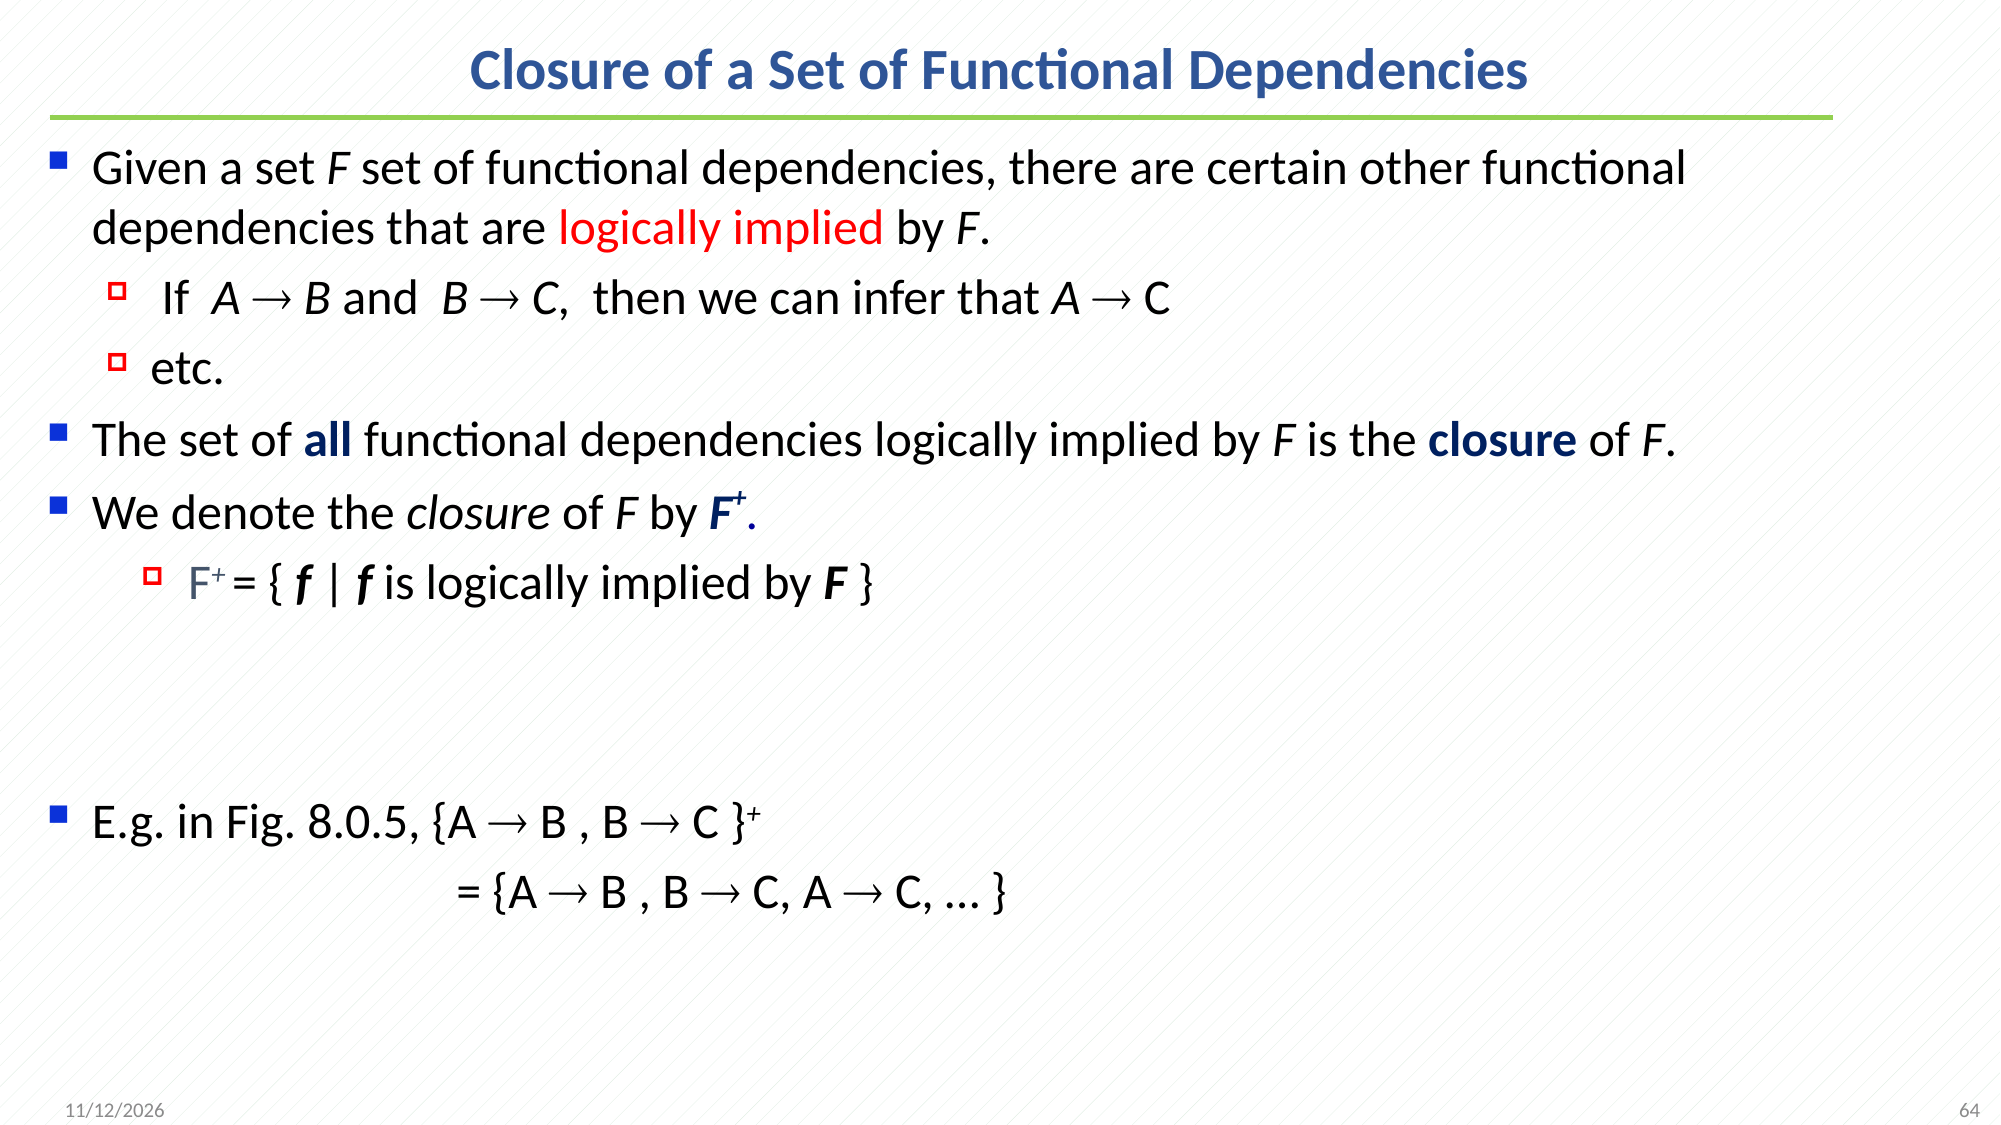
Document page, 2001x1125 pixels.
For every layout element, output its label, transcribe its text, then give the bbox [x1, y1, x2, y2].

title Closure of a Set of Functional Dependencies [50, 13, 1949, 126]
list Given a set F set of functional dependencies, there are certain other functional dependencies that are logically implied by F. If A  B and B  C, then we can infer that A  C etc. The set of all functional dependencies logically implied by F is the closure of F. We denote the closure of F by F+. F+ = { f | f is logically implied by F } E.g. in Fig. 8.0.5, {A  B , B  C }+ = {A  B , B  C, A  C, … } [32, 126, 1974, 1081]
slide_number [49, 1079, 500, 1125]
slide_number 64 [1545, 1079, 1996, 1125]
